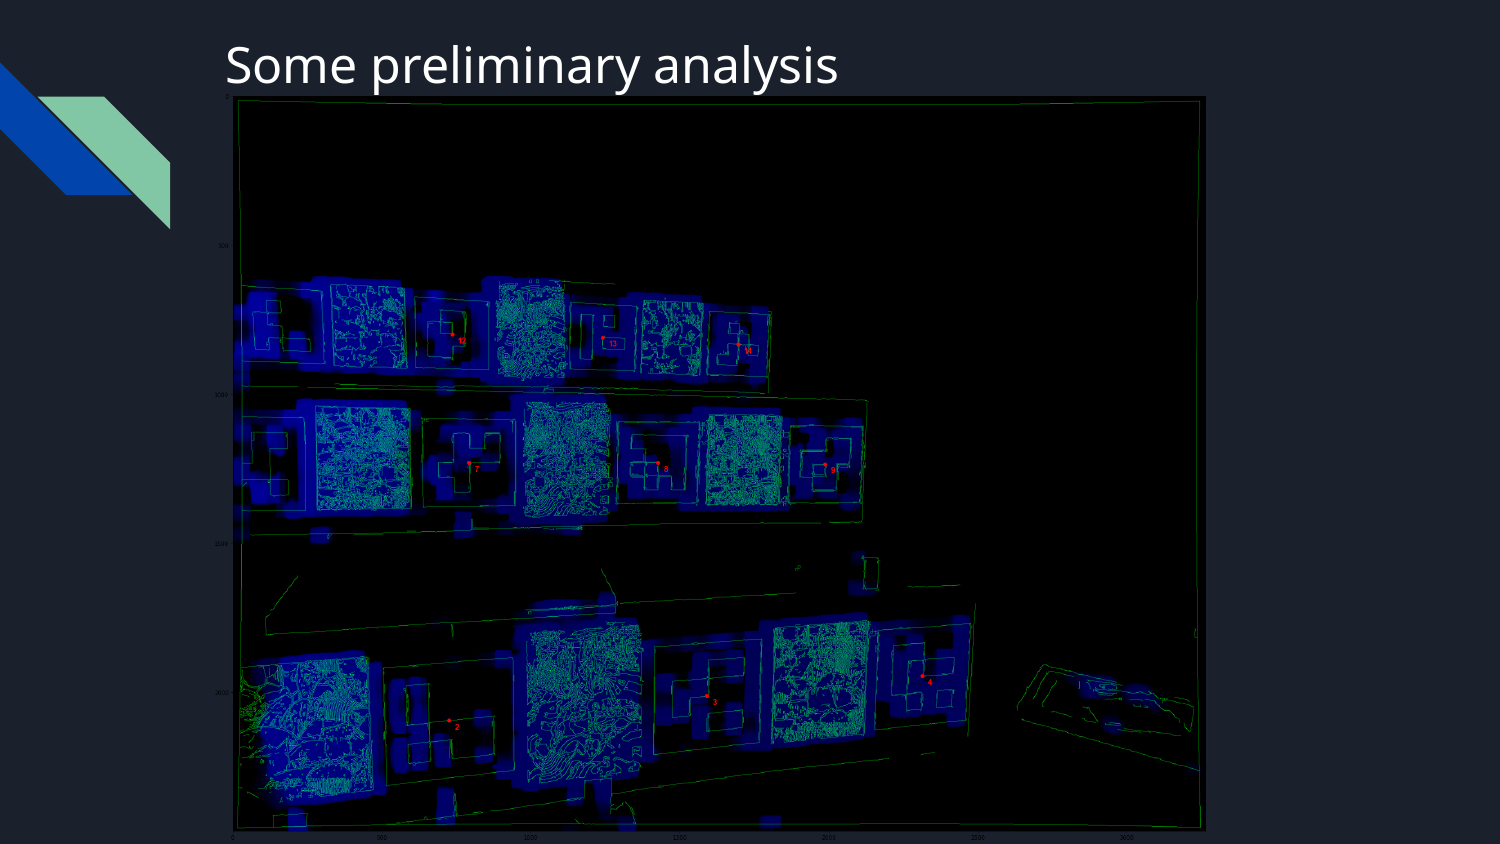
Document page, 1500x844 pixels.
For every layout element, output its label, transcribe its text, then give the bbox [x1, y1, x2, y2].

picture [209, 89, 1210, 844]
title Some preliminary analysis [210, 18, 1365, 169]
